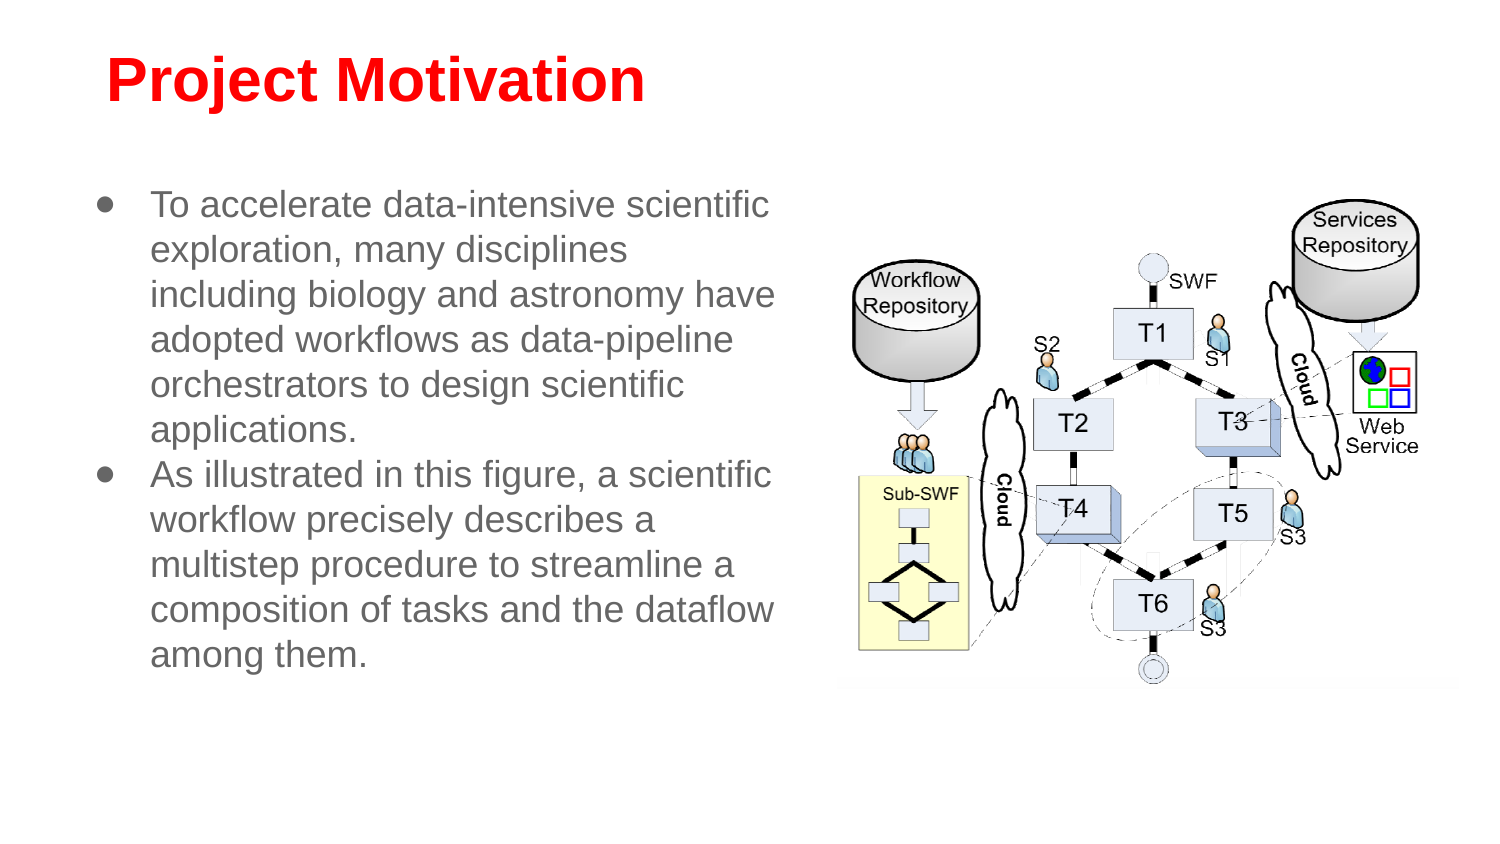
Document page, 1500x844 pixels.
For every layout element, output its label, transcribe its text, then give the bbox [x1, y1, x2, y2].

subtitle To accelerate data-intensive scientific exploration, many disciplines including biology and astronomy have adopted workflows as data-pipeline orchestrators to design scientific applications. As illustrated in this figure, a scientific workflow precisely describes a multistep procedure to streamline a composition of tasks and the dataflow among them. [59, 164, 794, 771]
title Project Motivation [91, 23, 1367, 130]
picture [836, 197, 1460, 689]
